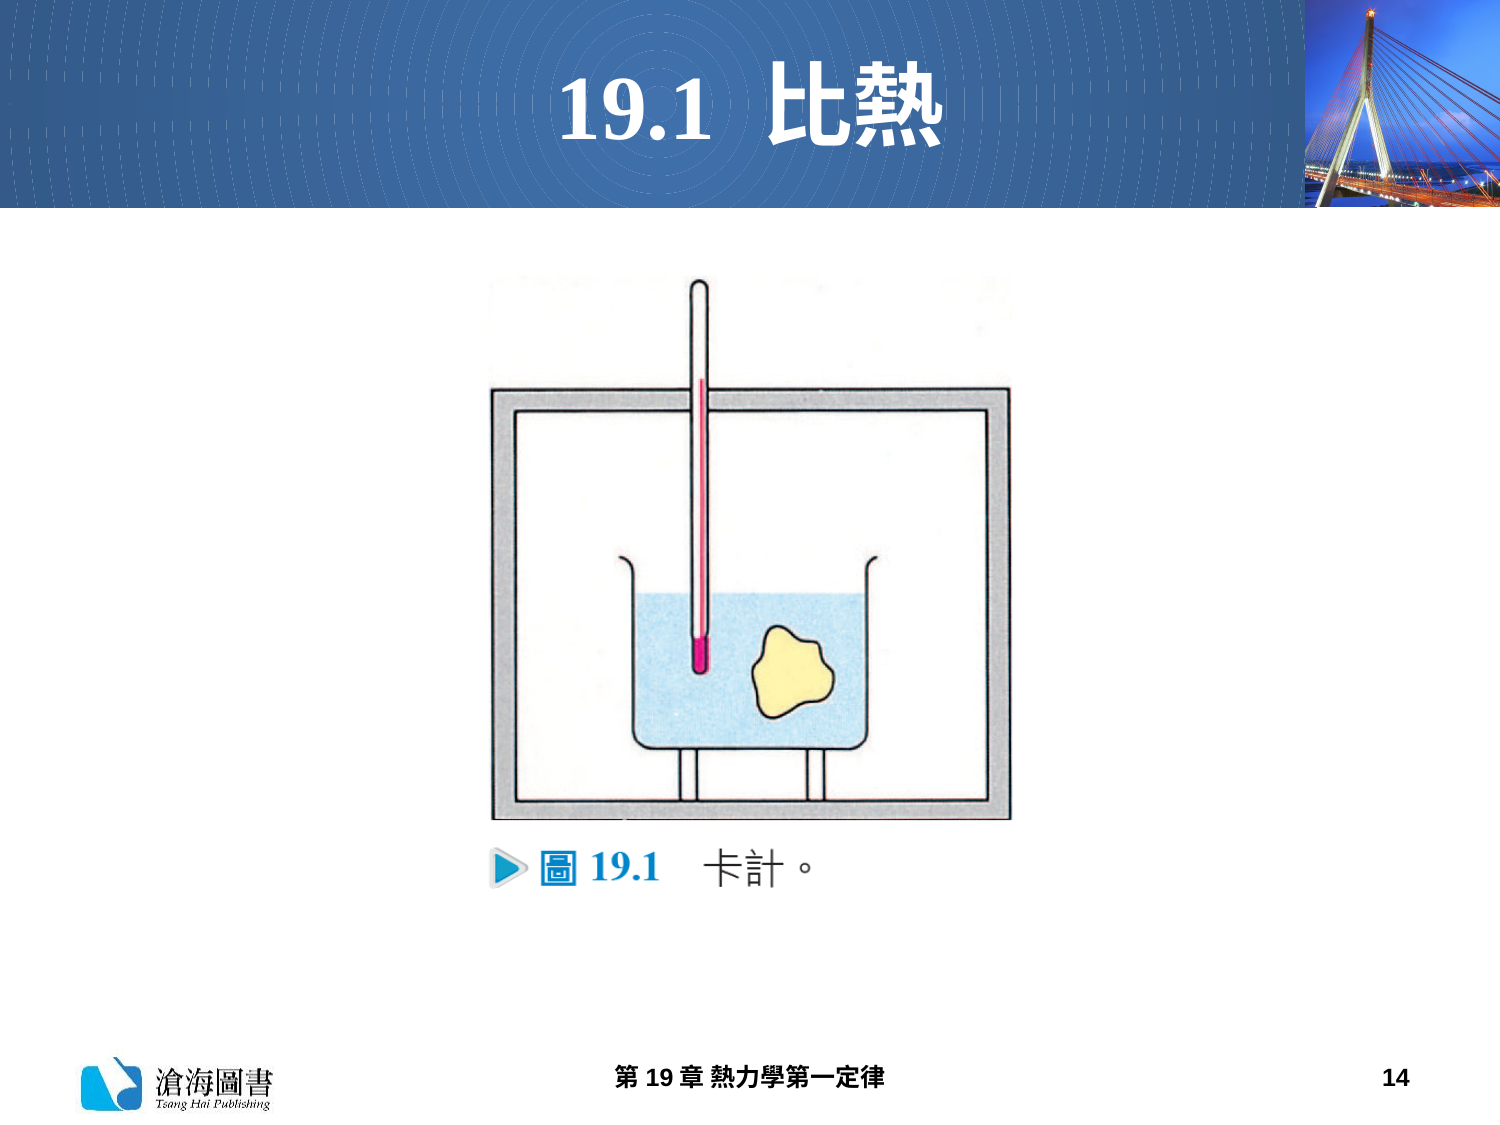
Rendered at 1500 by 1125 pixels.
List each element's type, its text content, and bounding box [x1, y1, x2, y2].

picture [75, 1049, 274, 1118]
footer 第19章 熱力學第一定律 [512, 1046, 988, 1107]
picture [1305, 0, 1500, 207]
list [468, 266, 1032, 899]
slide_number 14 [1074, 1046, 1425, 1107]
title 19.1 比熱 [75, 21, 1425, 185]
